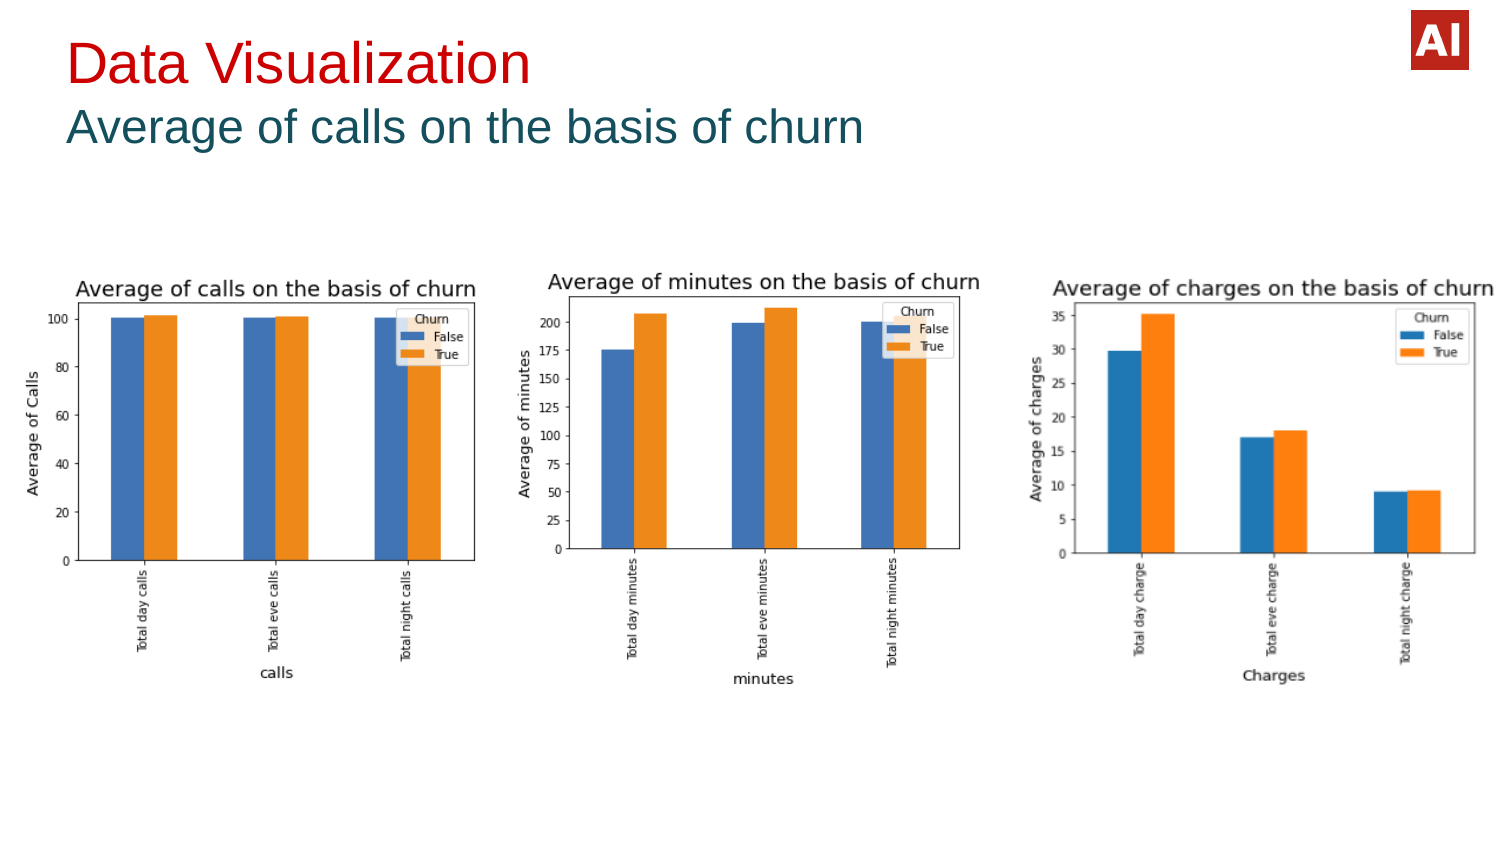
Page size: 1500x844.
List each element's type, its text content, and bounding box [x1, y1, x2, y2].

picture [13, 273, 487, 684]
title Data Visualization Average of calls on the basis of churn [51, 10, 1449, 105]
picture [513, 266, 987, 692]
picture [1449, 10, 1469, 70]
picture [1026, 273, 1500, 692]
